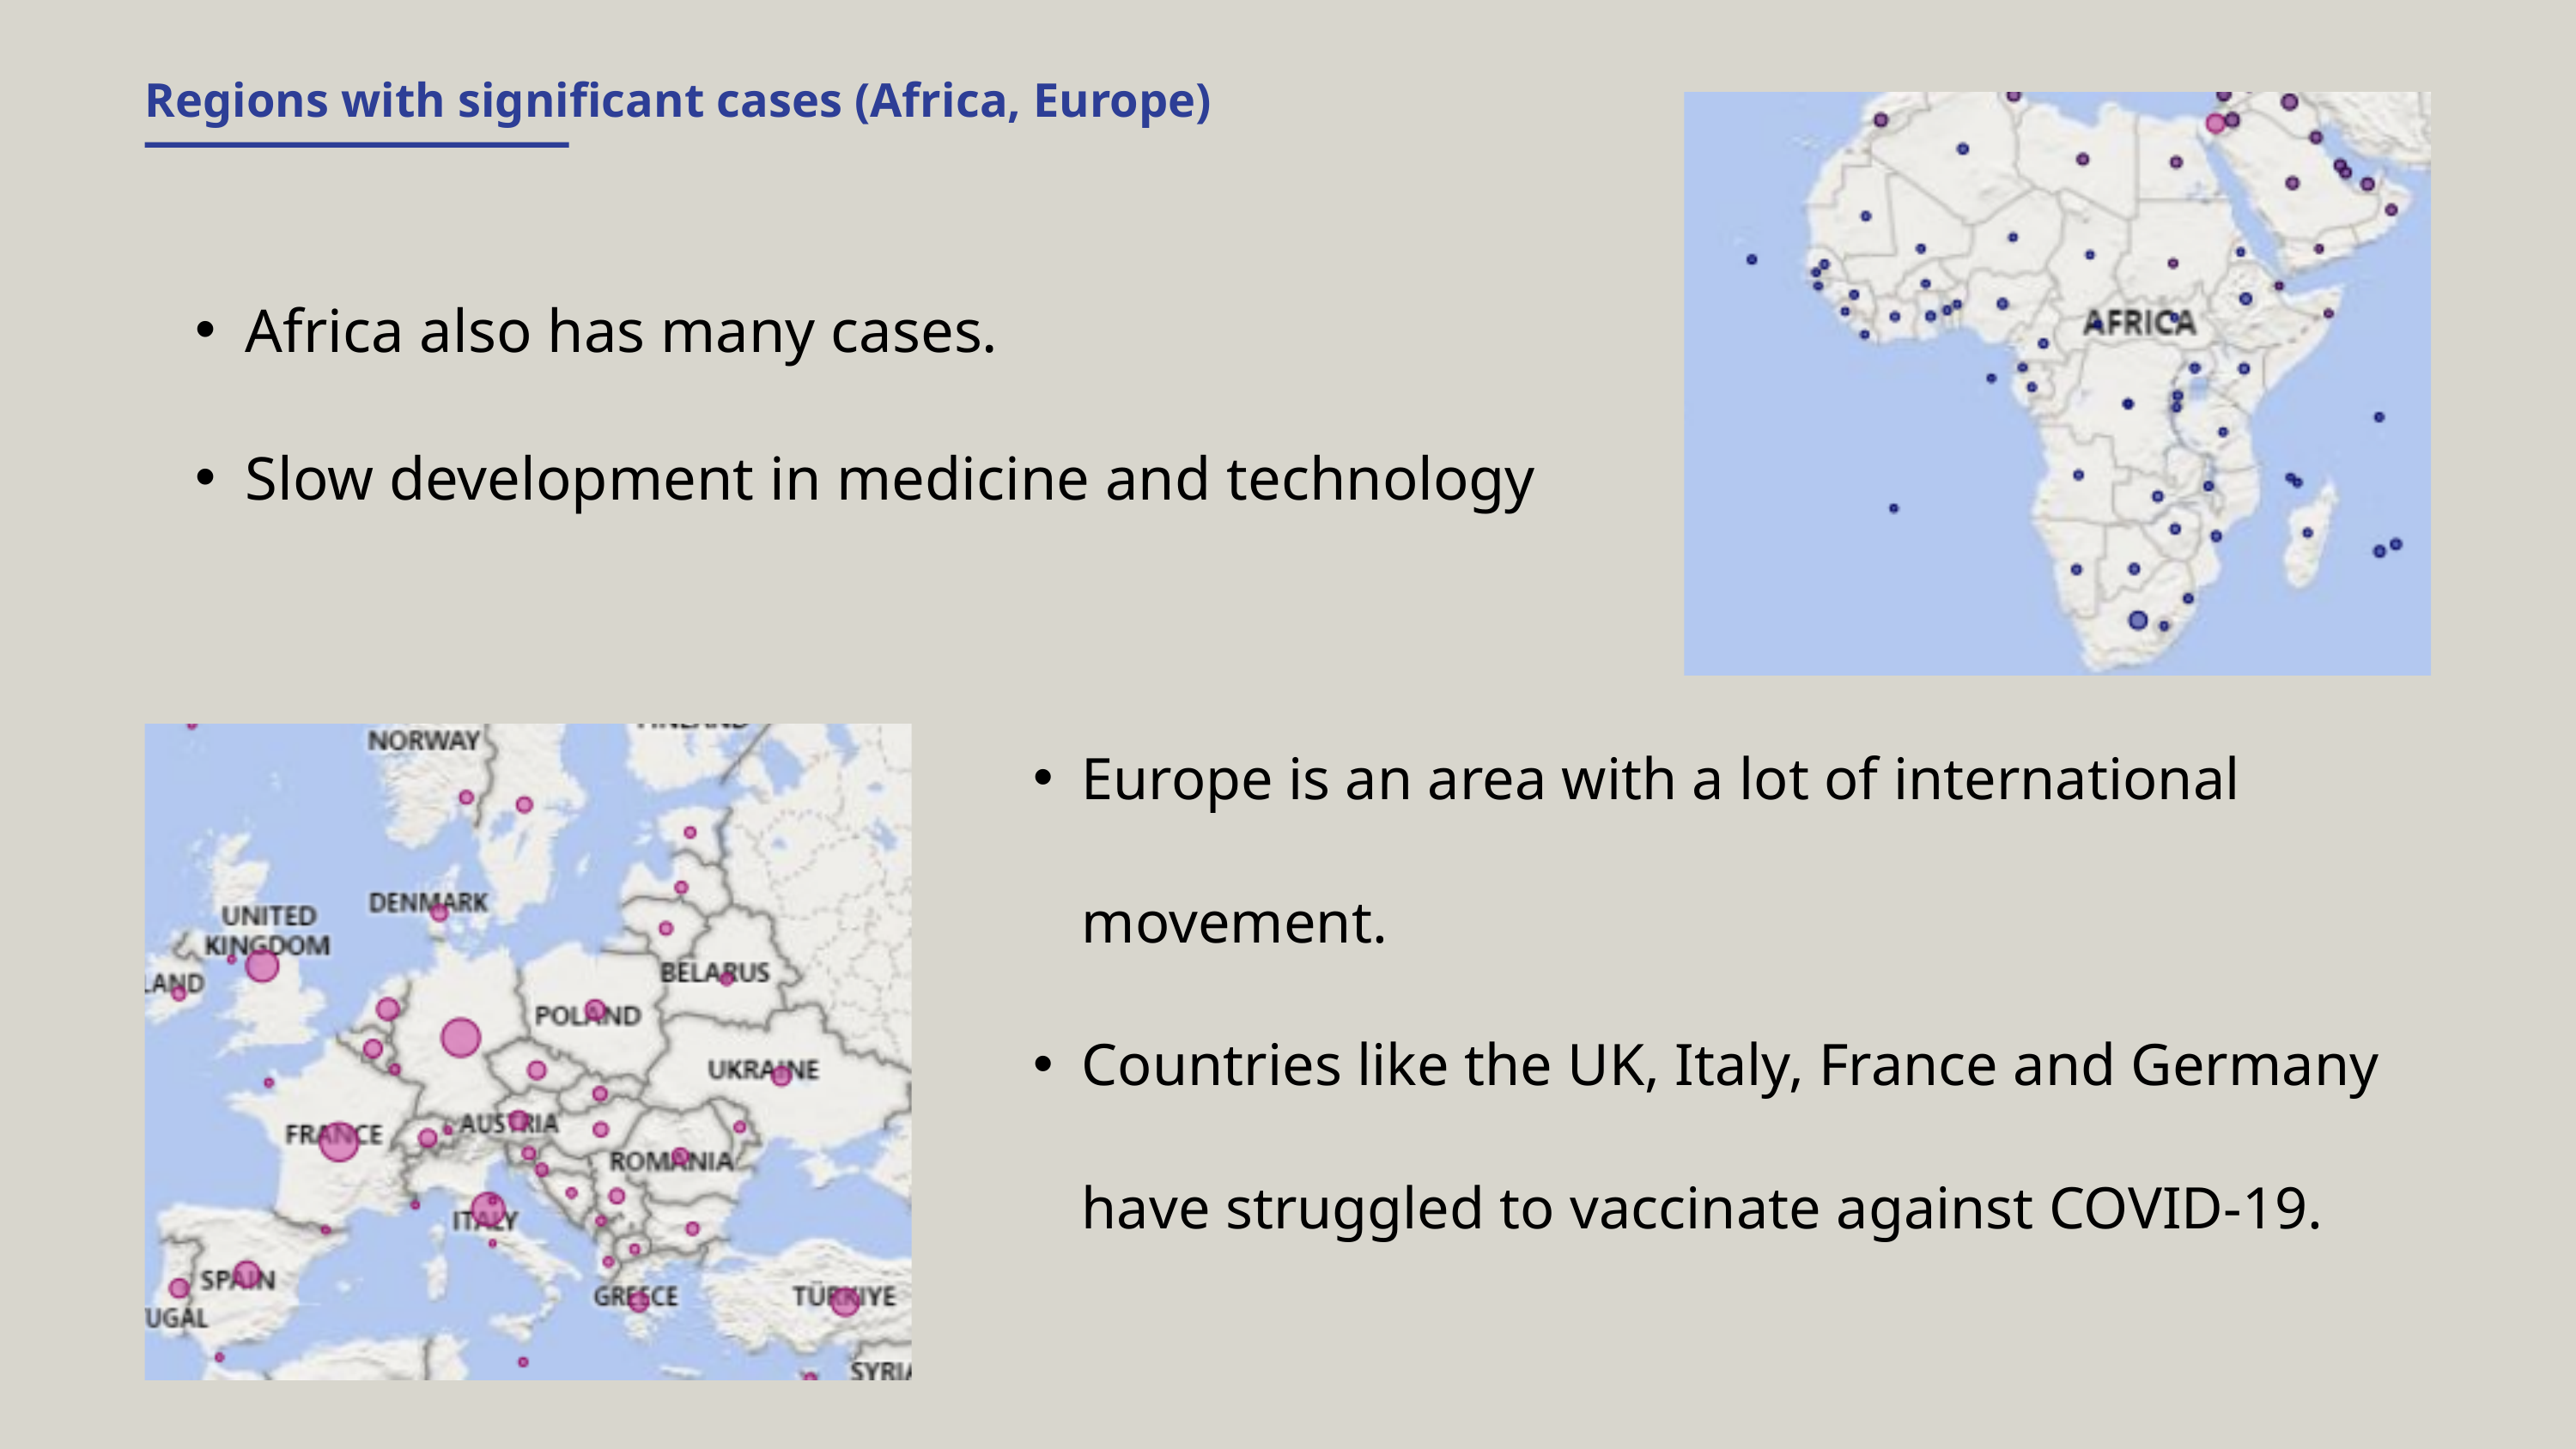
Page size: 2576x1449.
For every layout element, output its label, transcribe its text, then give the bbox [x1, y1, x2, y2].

text_box [144, 724, 912, 1381]
text_box [1684, 92, 2432, 668]
text_box Regions with significant cases (Africa, Europe) [144, 61, 1631, 127]
text_box Europe is an area with a lot of international movement. Countries like the UK, Italy, France and Germany have struggled to vaccinate against COVID-19. [984, 668, 2432, 1240]
text_box Africa also has many cases. Slow development in medicine and technology [144, 216, 1670, 512]
